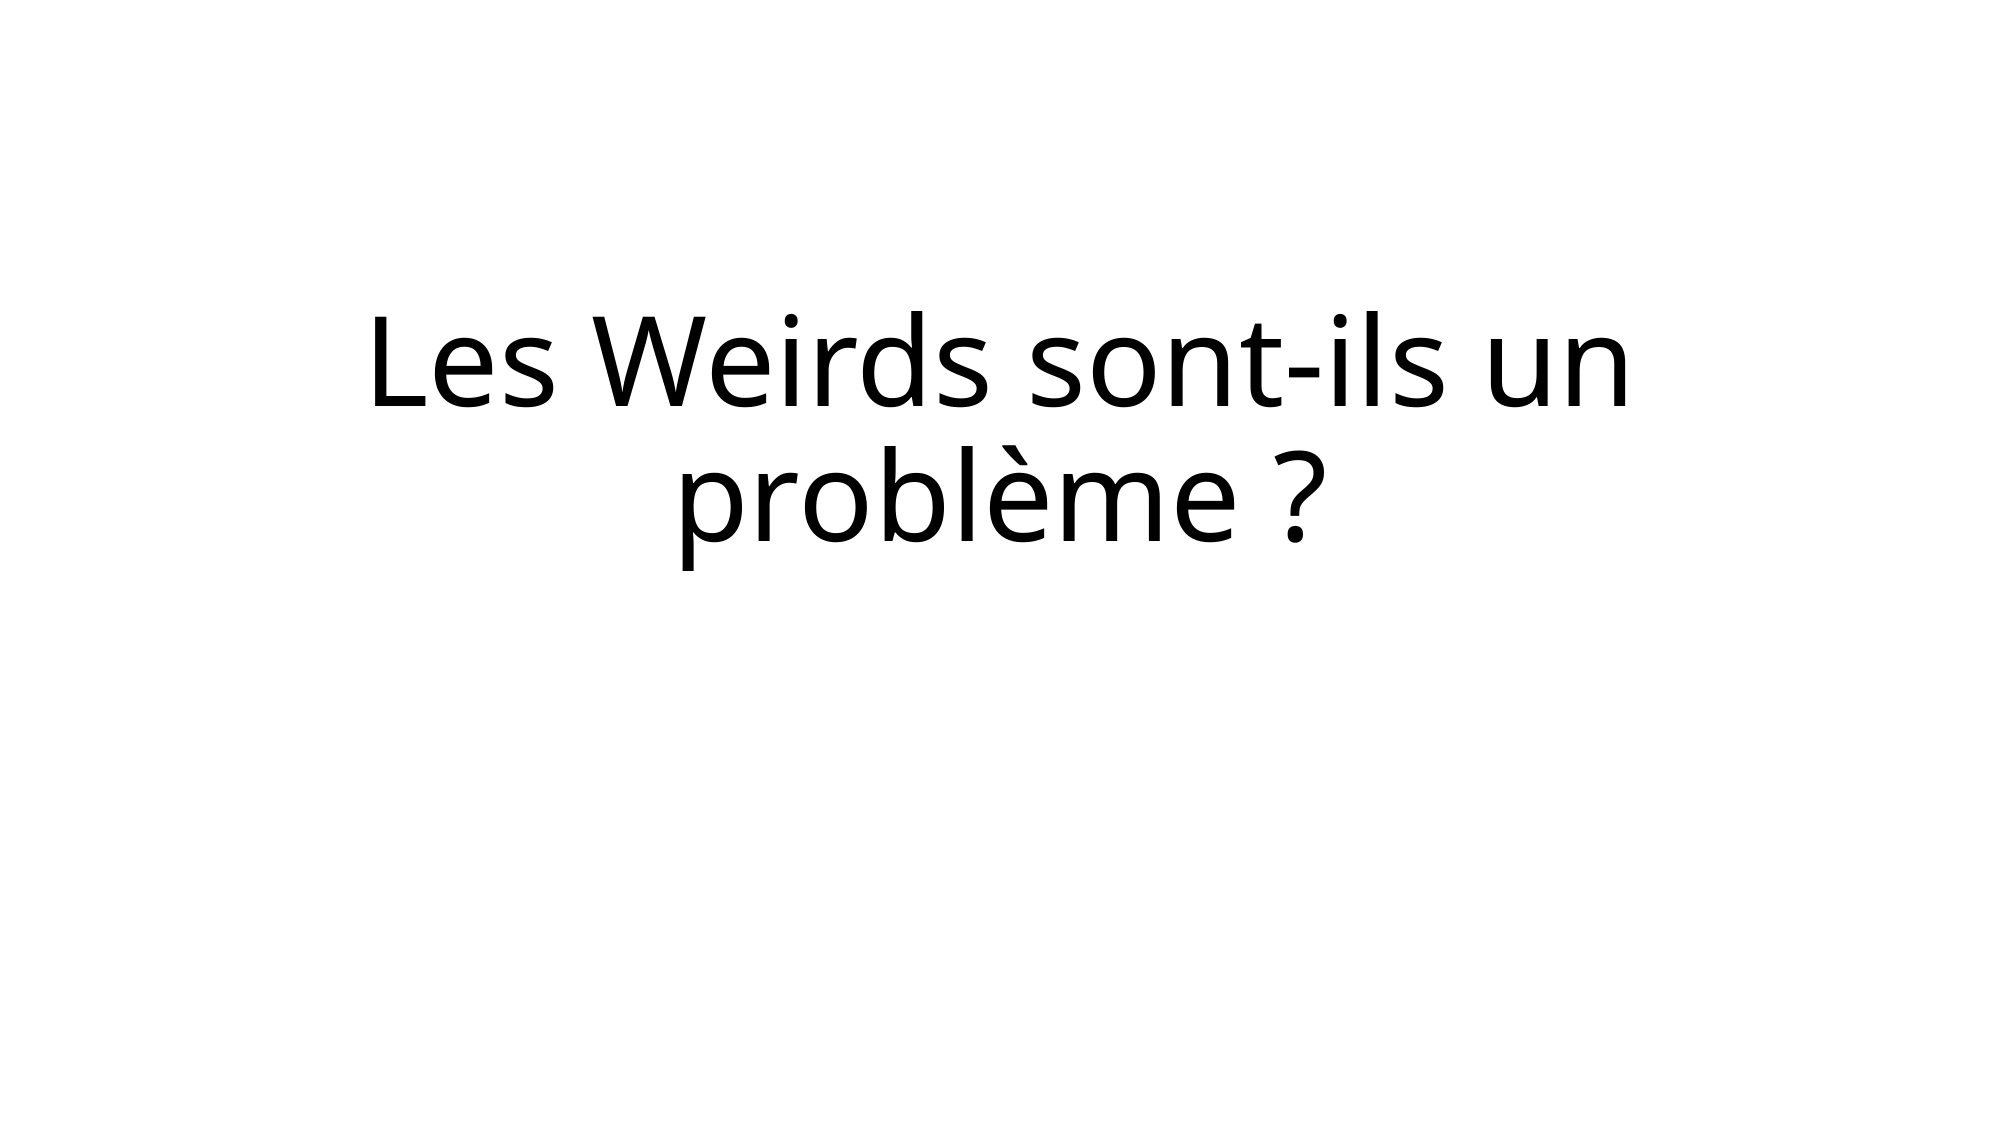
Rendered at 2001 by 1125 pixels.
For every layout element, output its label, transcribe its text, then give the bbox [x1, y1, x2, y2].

title Les Weirds sont-ils un problème ? [249, 184, 1750, 576]
